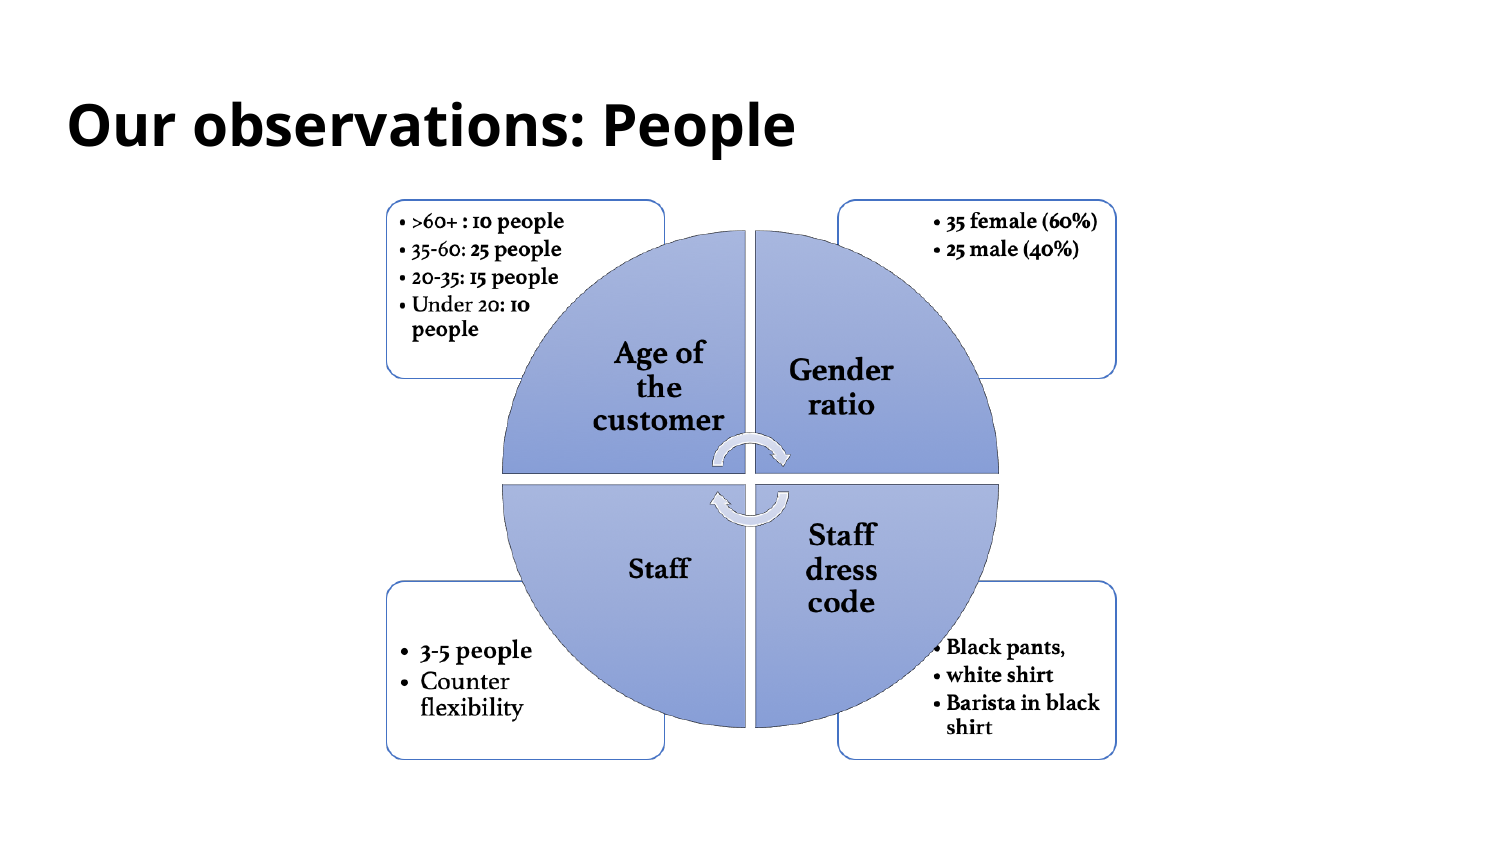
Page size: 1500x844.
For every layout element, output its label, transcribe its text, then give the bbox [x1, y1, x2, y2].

picture [73, 198, 1427, 760]
title Our observations: People [51, 72, 1449, 167]
